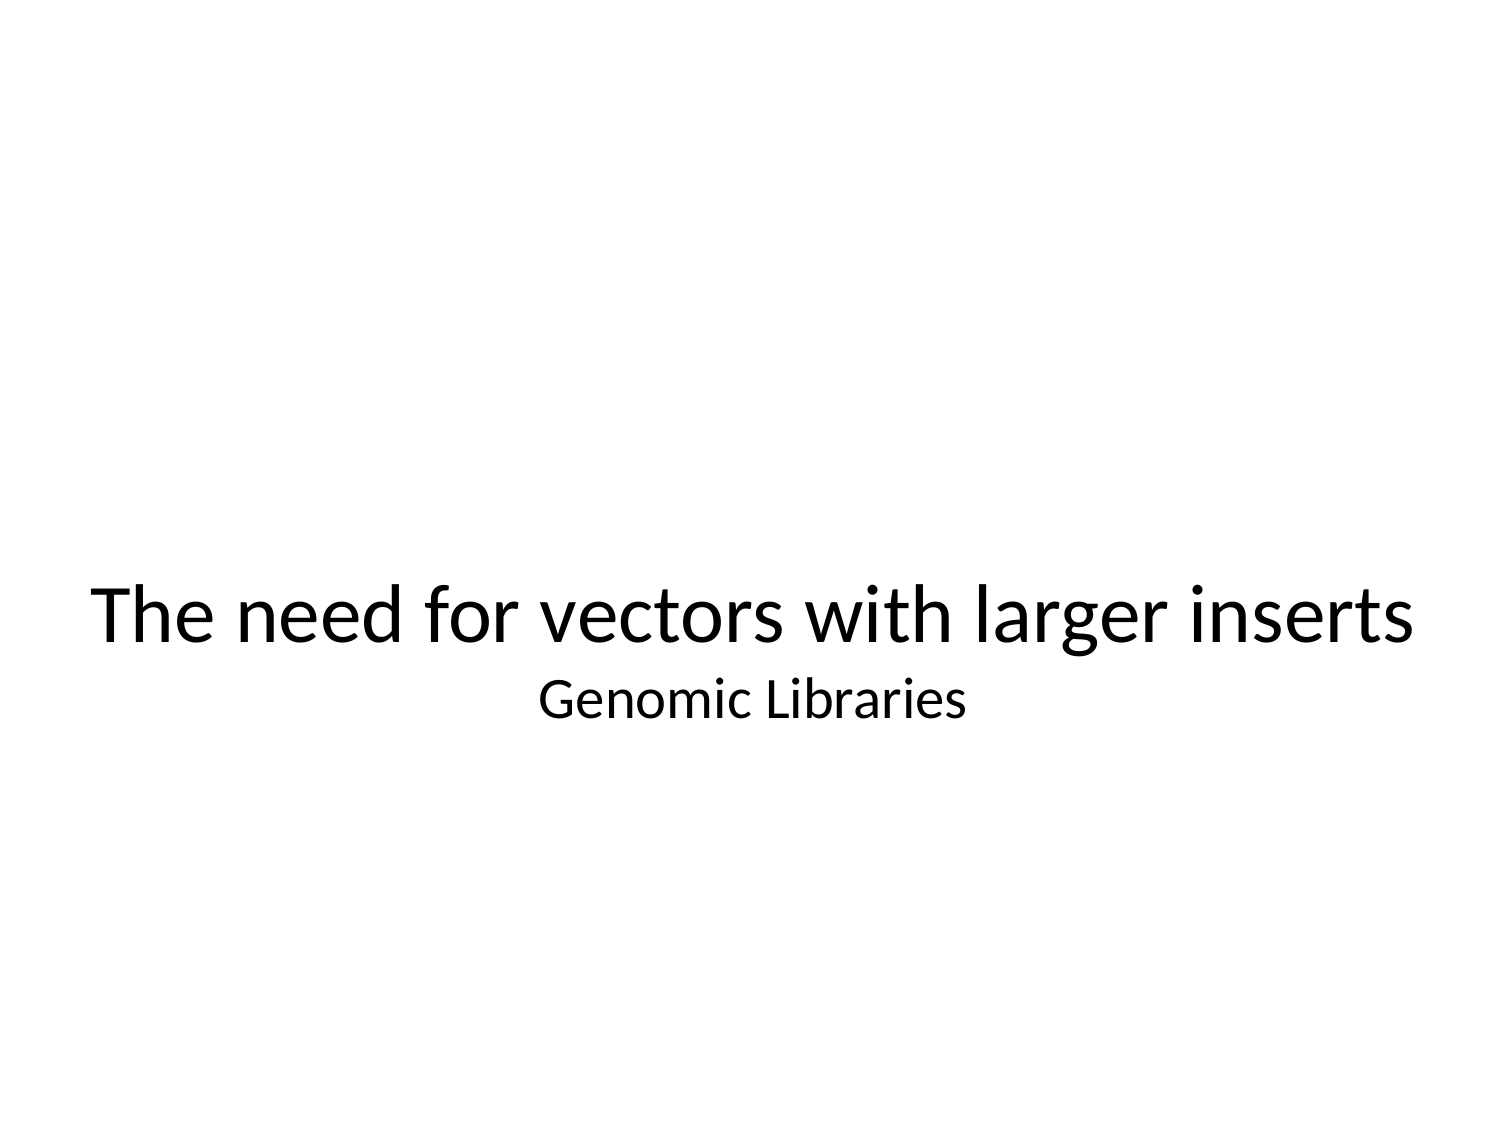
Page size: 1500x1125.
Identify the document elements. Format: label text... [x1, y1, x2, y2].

title The need for vectors with larger inserts Genomic Libraries [58, 550, 1449, 739]
